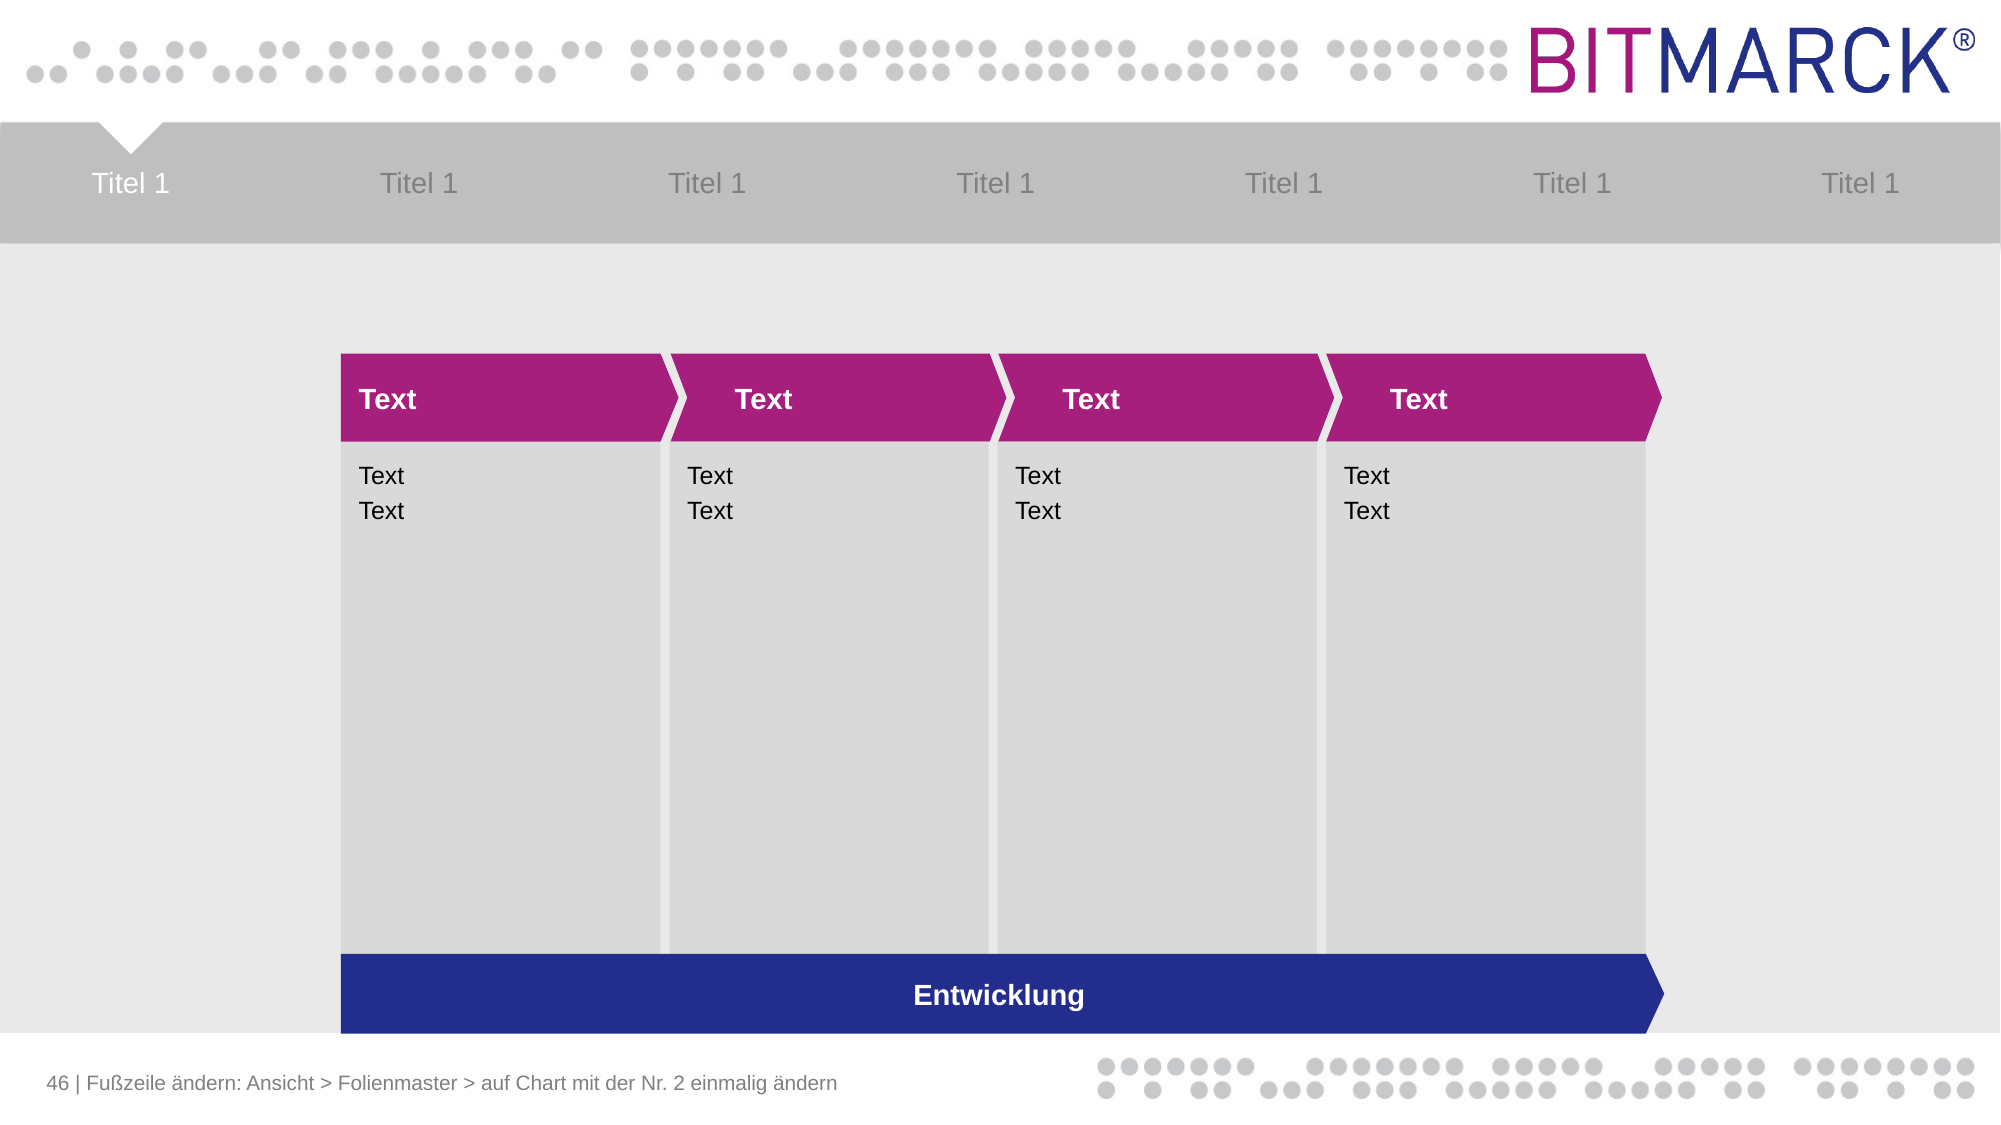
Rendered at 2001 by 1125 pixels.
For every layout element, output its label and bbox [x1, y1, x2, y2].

picture [1080, 1040, 1975, 1100]
picture [1531, 27, 1975, 93]
text_box [340, 353, 1665, 1034]
picture [25, 22, 1508, 101]
